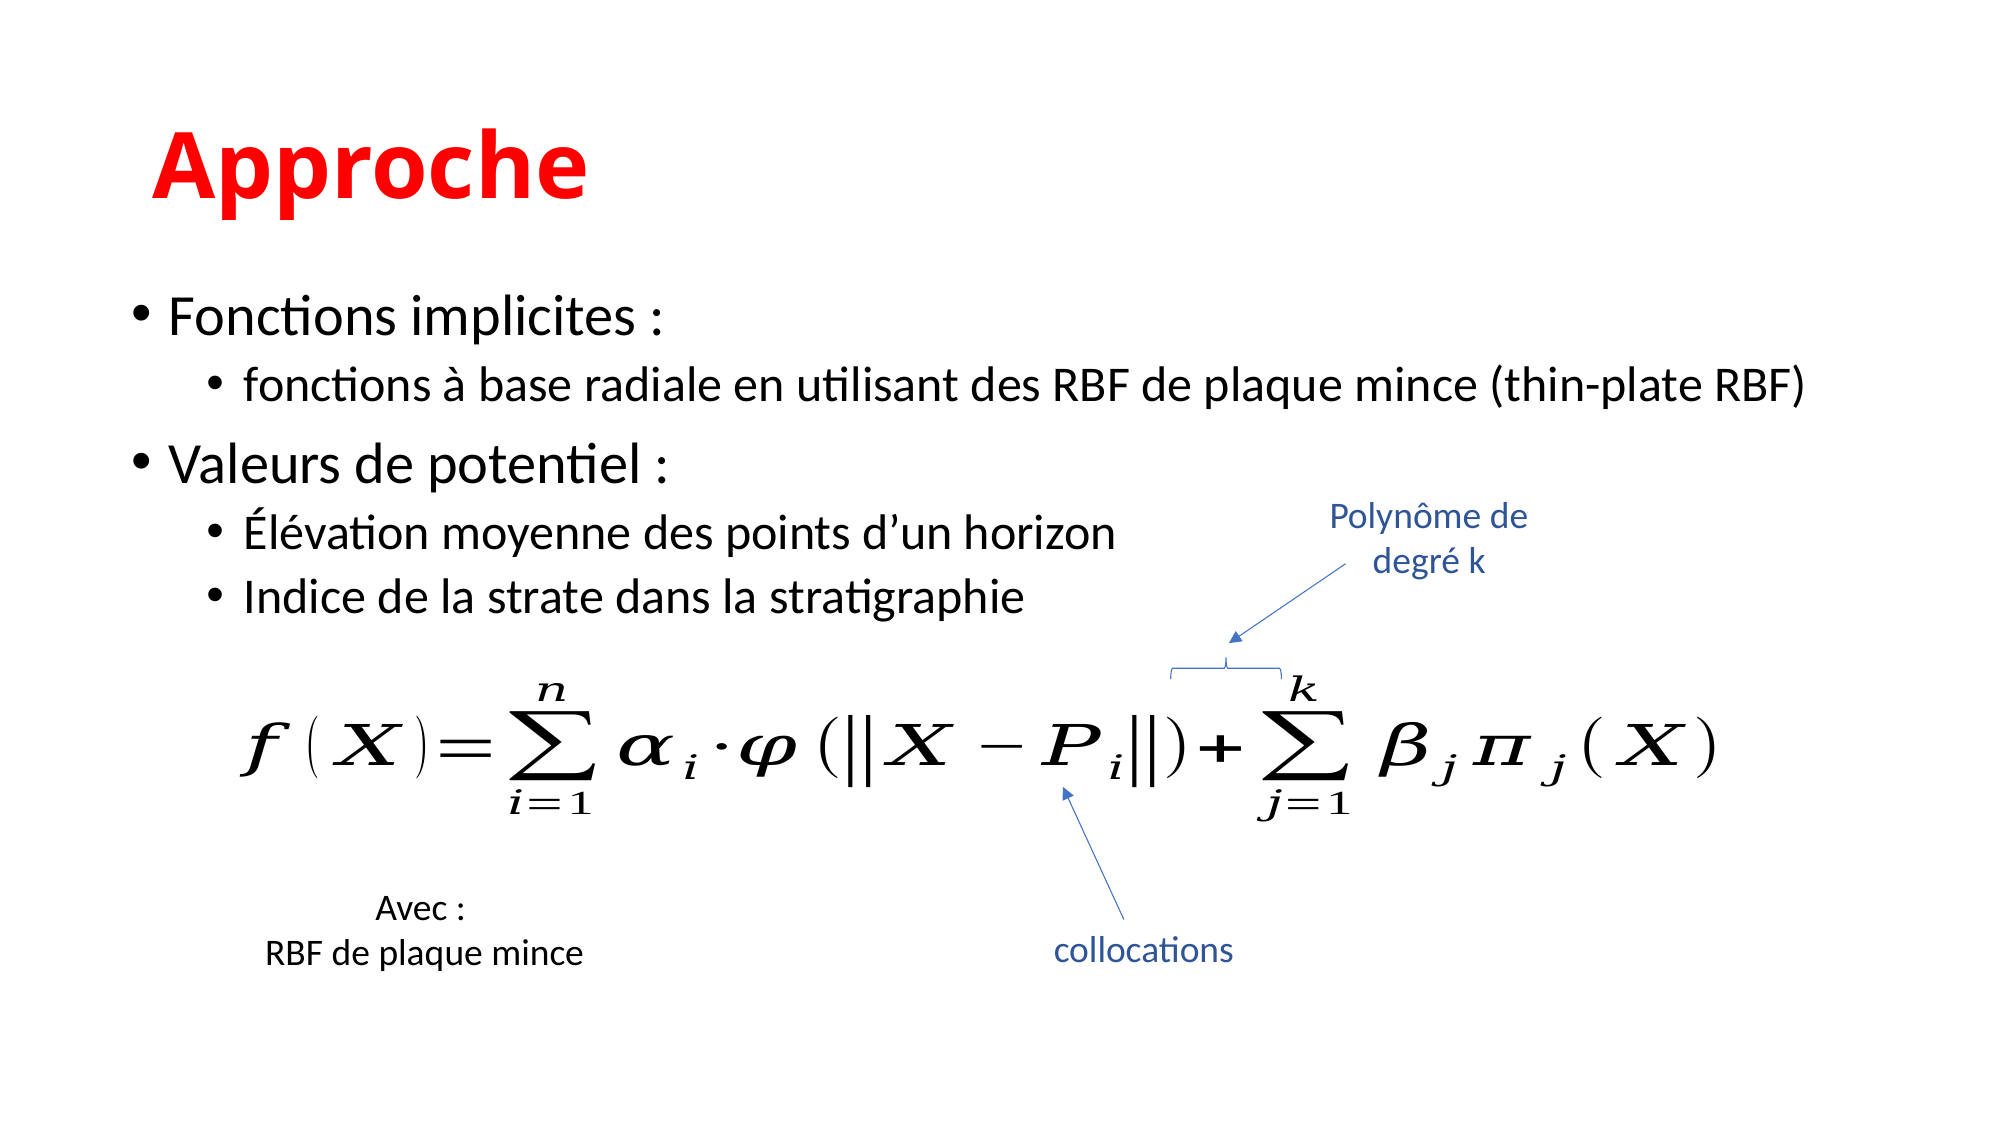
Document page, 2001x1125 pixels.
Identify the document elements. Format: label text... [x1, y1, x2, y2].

text_box collocations [995, 917, 1292, 977]
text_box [1063, 786, 1124, 920]
text_box [1170, 657, 1282, 680]
title Approche [137, 59, 1863, 278]
text_box Polynôme de degré k [1281, 483, 1577, 589]
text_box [1228, 563, 1346, 644]
list Fonctions implicites : fonctions à base radiale en utilisant des RBF de plaque mince (thin-plate RBF) Valeurs de potentiel : Élévation moyenne des points d’un horizon Indice de la strate dans la stratigraphie [116, 277, 1842, 842]
